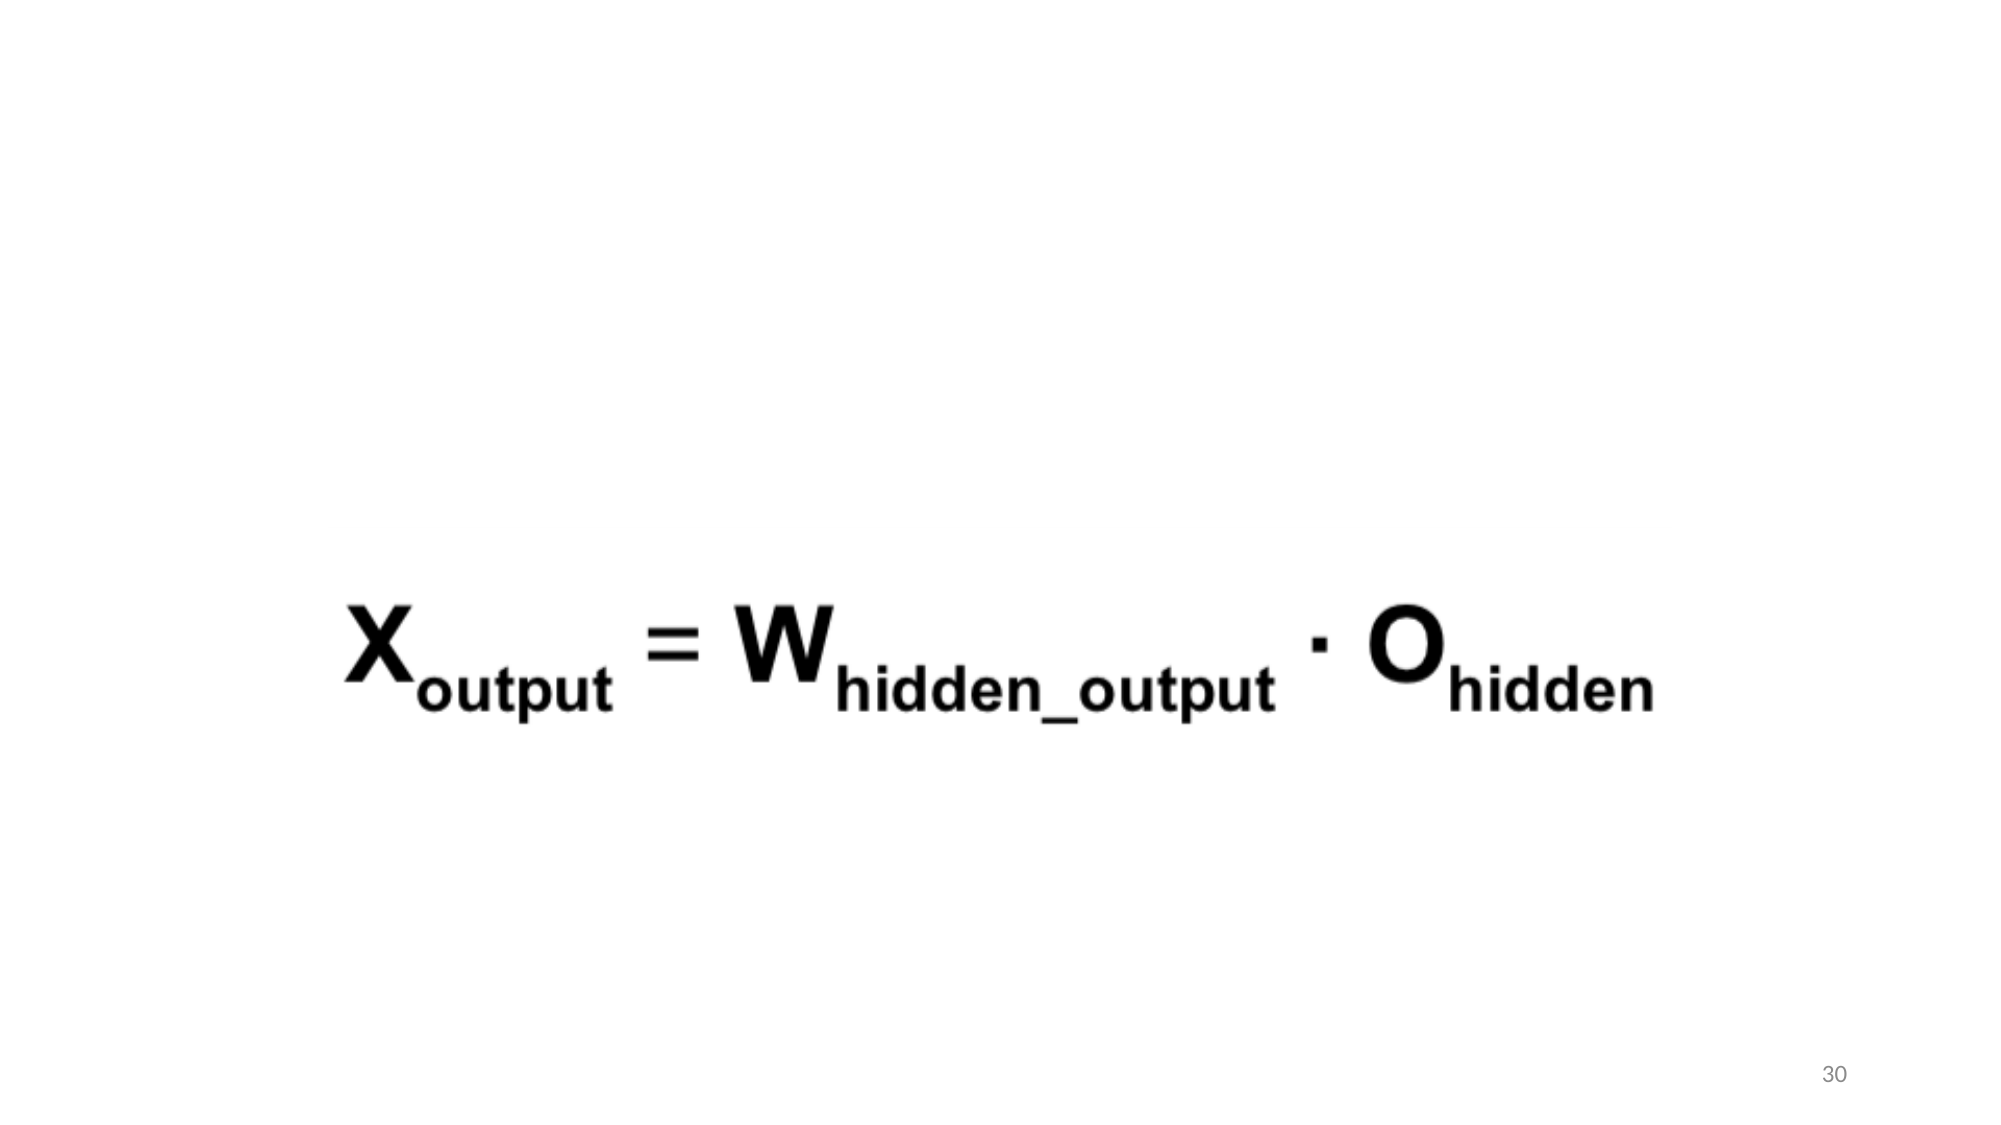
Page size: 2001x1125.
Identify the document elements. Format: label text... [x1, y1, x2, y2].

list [328, 526, 1672, 787]
slide_number 30 [1412, 1042, 1863, 1103]
